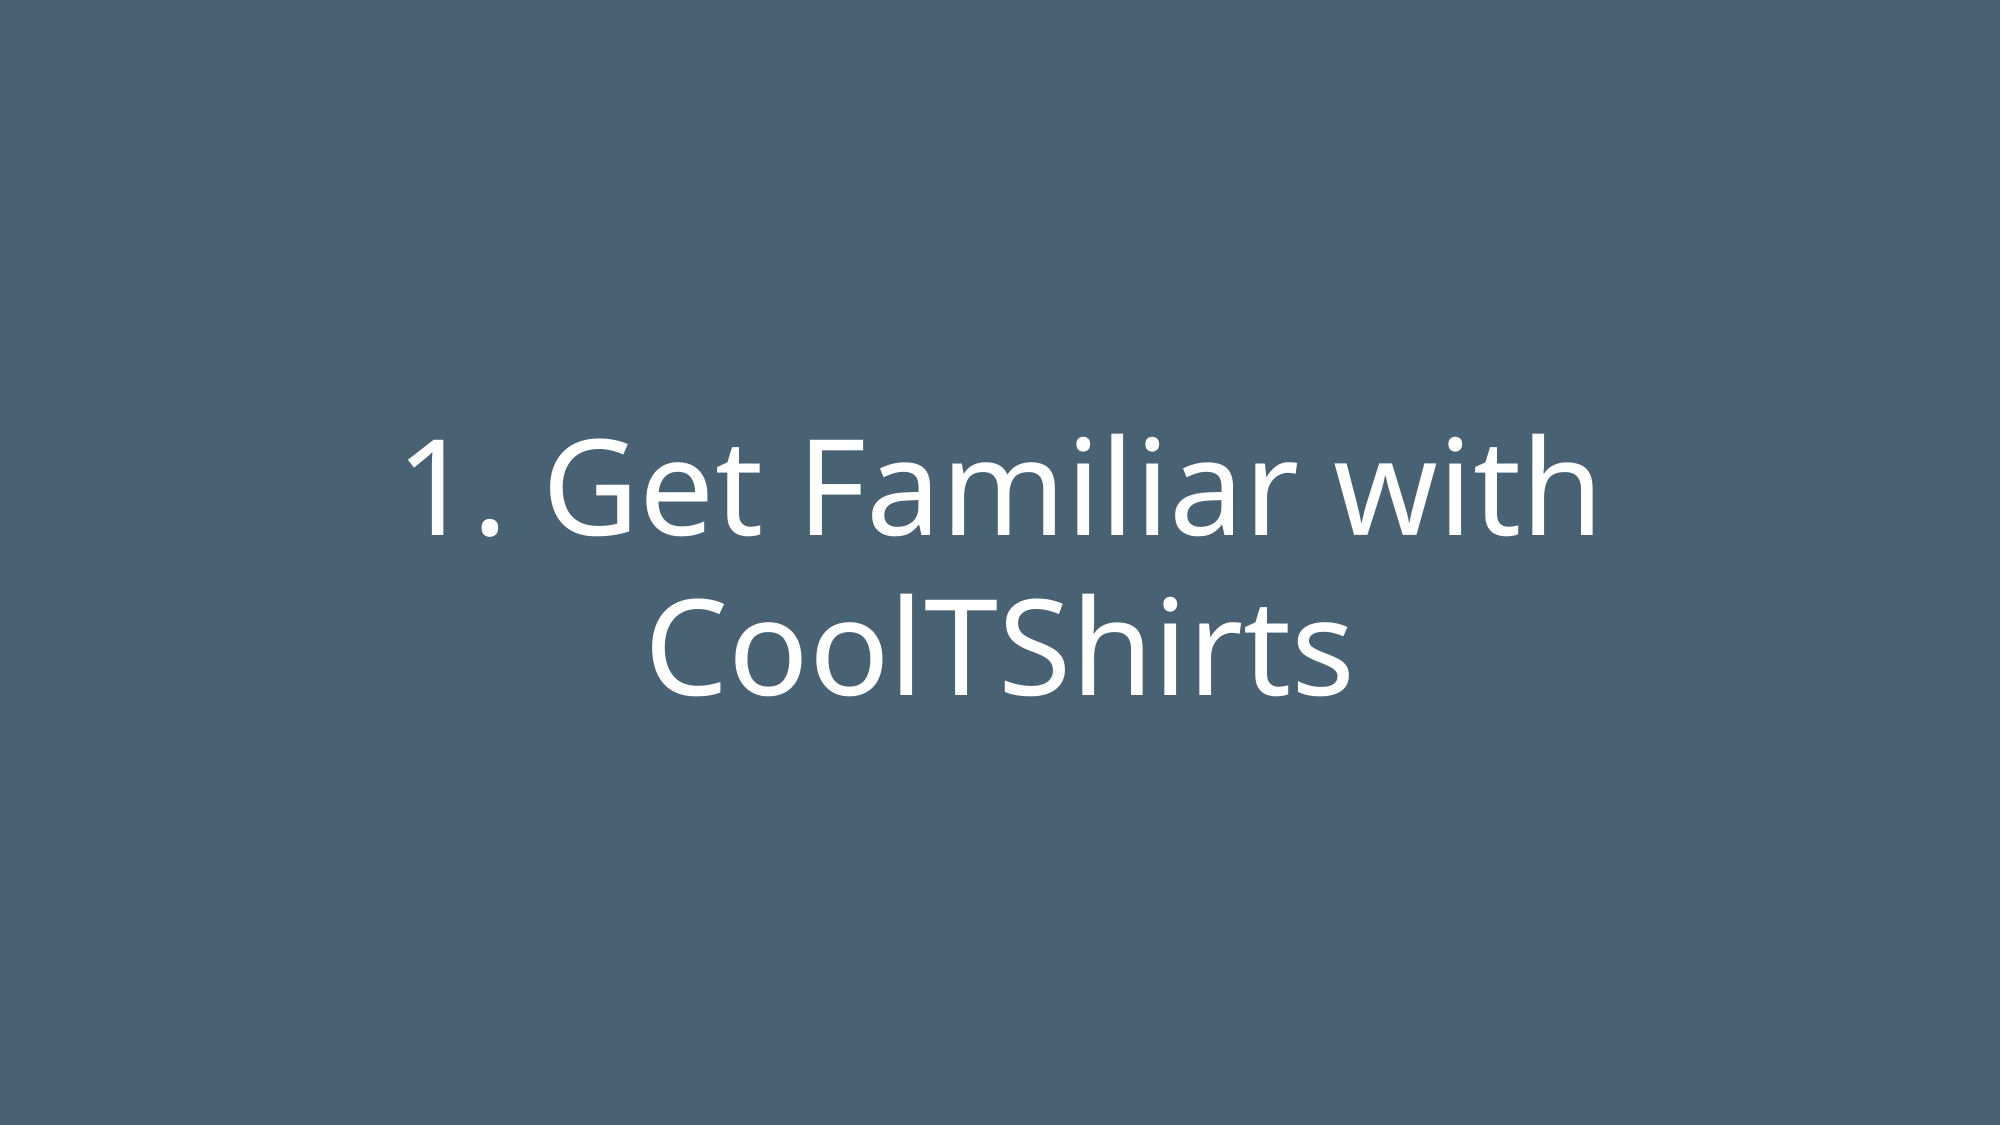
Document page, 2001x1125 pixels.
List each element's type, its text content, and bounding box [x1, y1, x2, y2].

text_box 1. Get Familiar with CoolTShirts [164, 337, 1836, 788]
